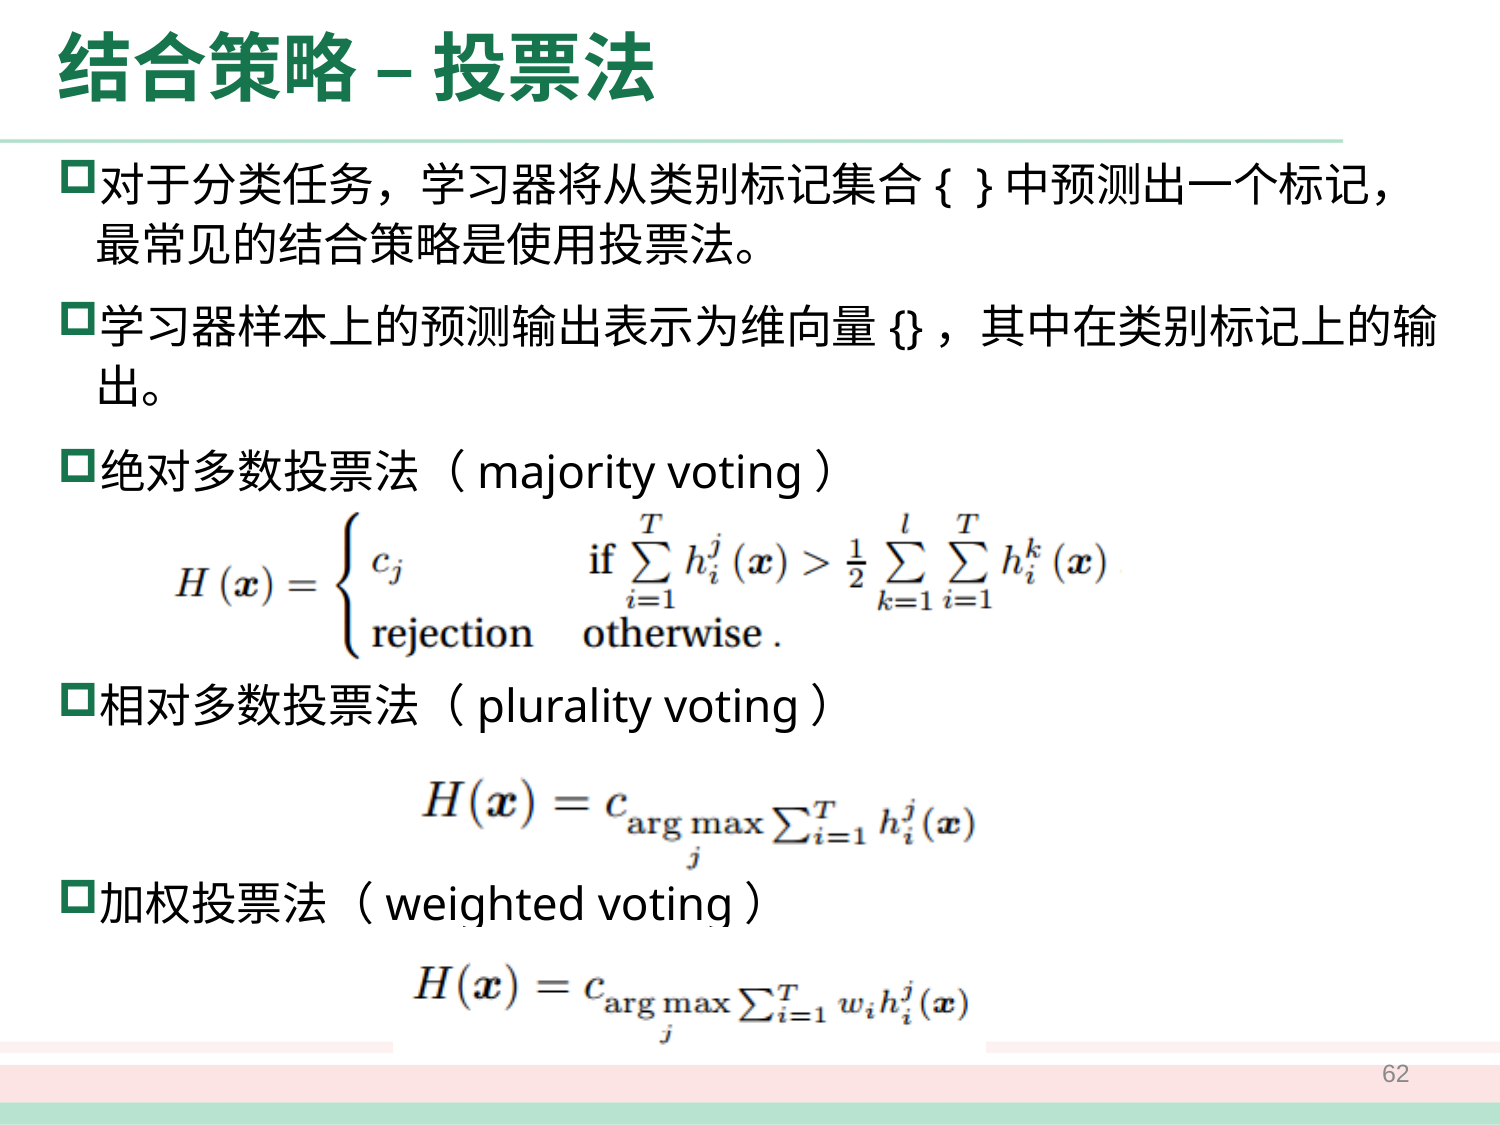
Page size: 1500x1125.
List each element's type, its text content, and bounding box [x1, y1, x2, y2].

picture [0, 0, 1500, 1125]
text_box 相对多数投票法（plurality voting） [42, 675, 1457, 757]
title 结合策略 – 投票法 [42, 7, 1337, 135]
list 绝对多数投票法（majority voting） [42, 441, 1457, 523]
slide_number 62 [1074, 1042, 1425, 1103]
text_box 加权投票法（weighted voting） [42, 872, 1457, 954]
